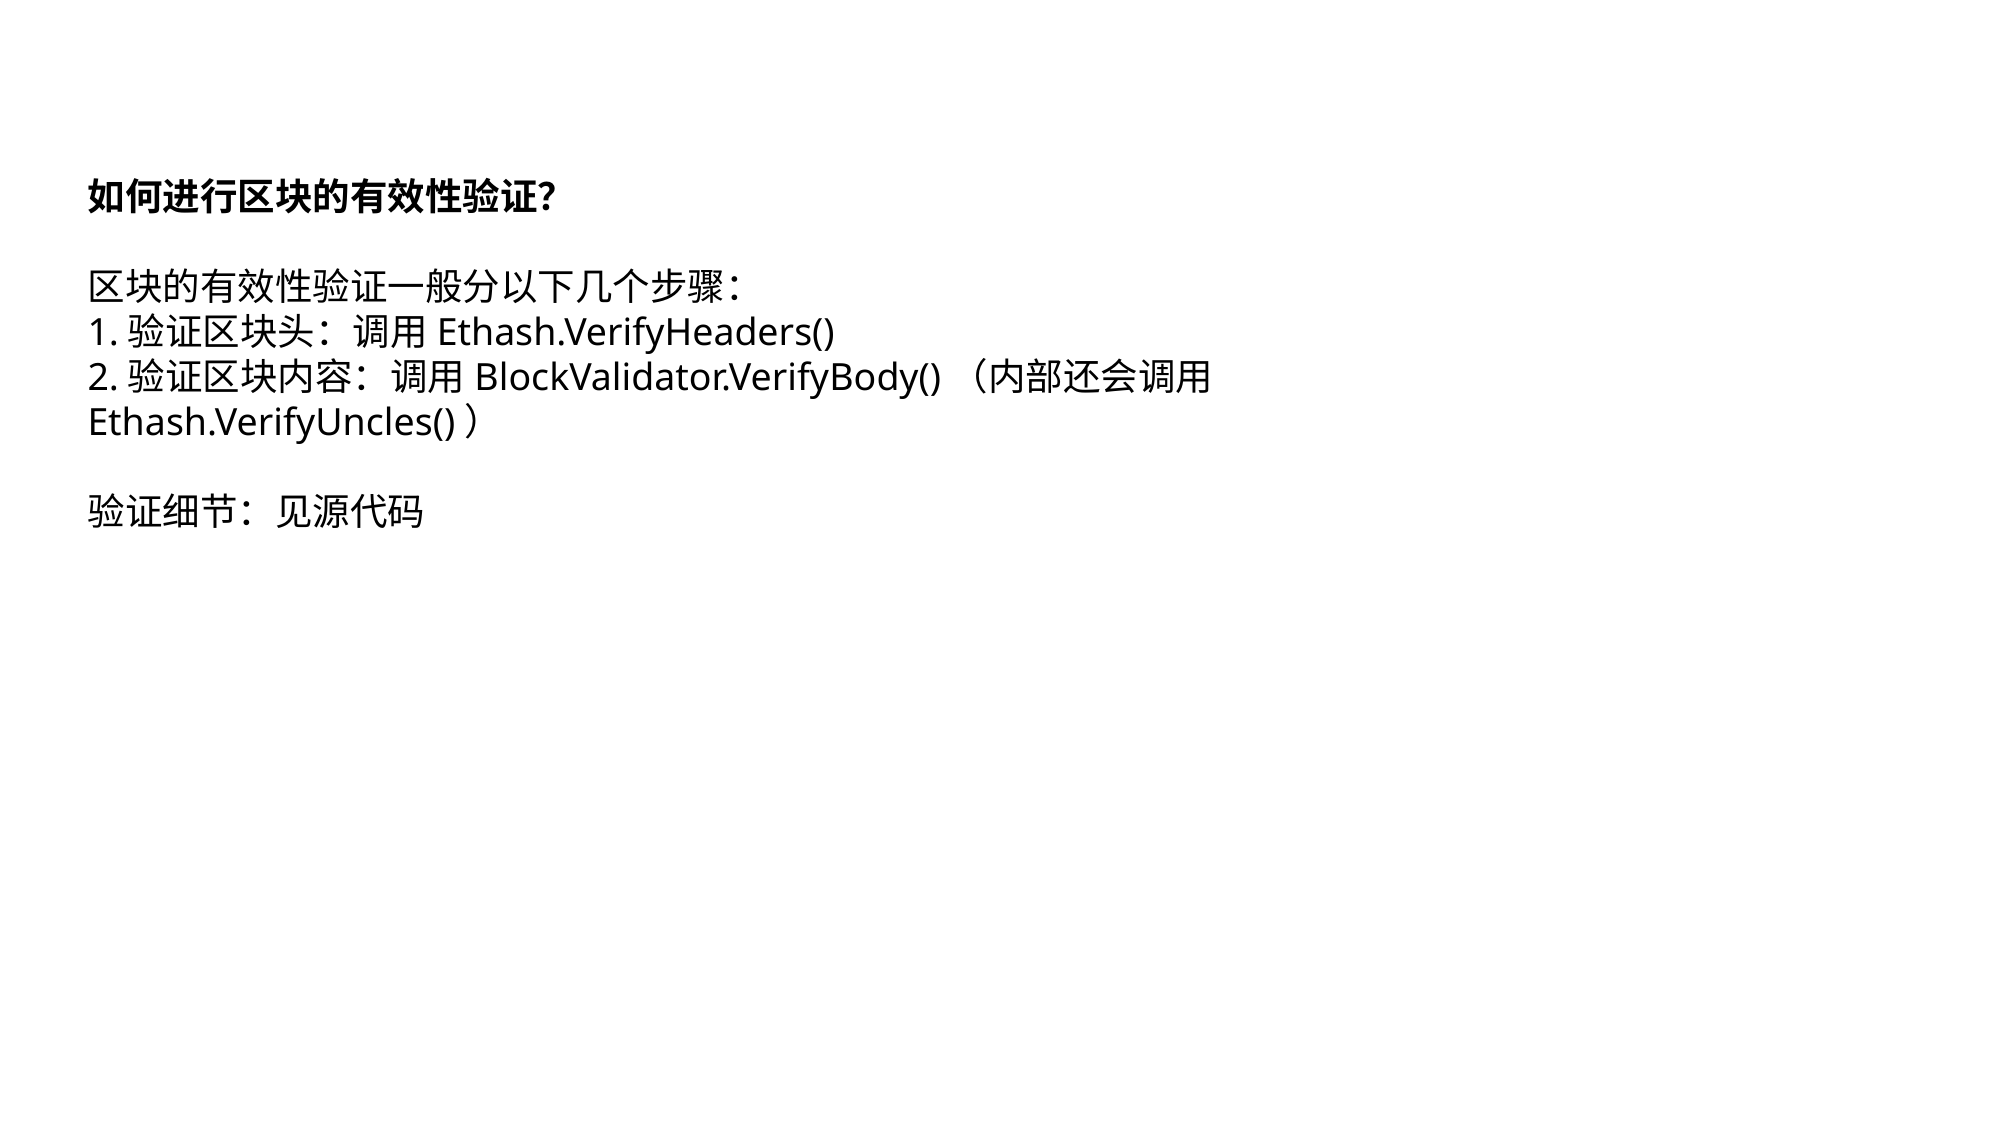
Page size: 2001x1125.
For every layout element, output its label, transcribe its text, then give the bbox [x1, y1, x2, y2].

text_box 如何进行区块的有效性验证？ 区块的有效性验证一般分以下几个步骤： 1.验证区块头：调用Ethash.VerifyHeaders() 2.验证区块内容：调用BlockValidator.VerifyBody()（内部还会调用Ethash.VerifyUncles()） 验证细节：见源代码 [72, 165, 1609, 541]
